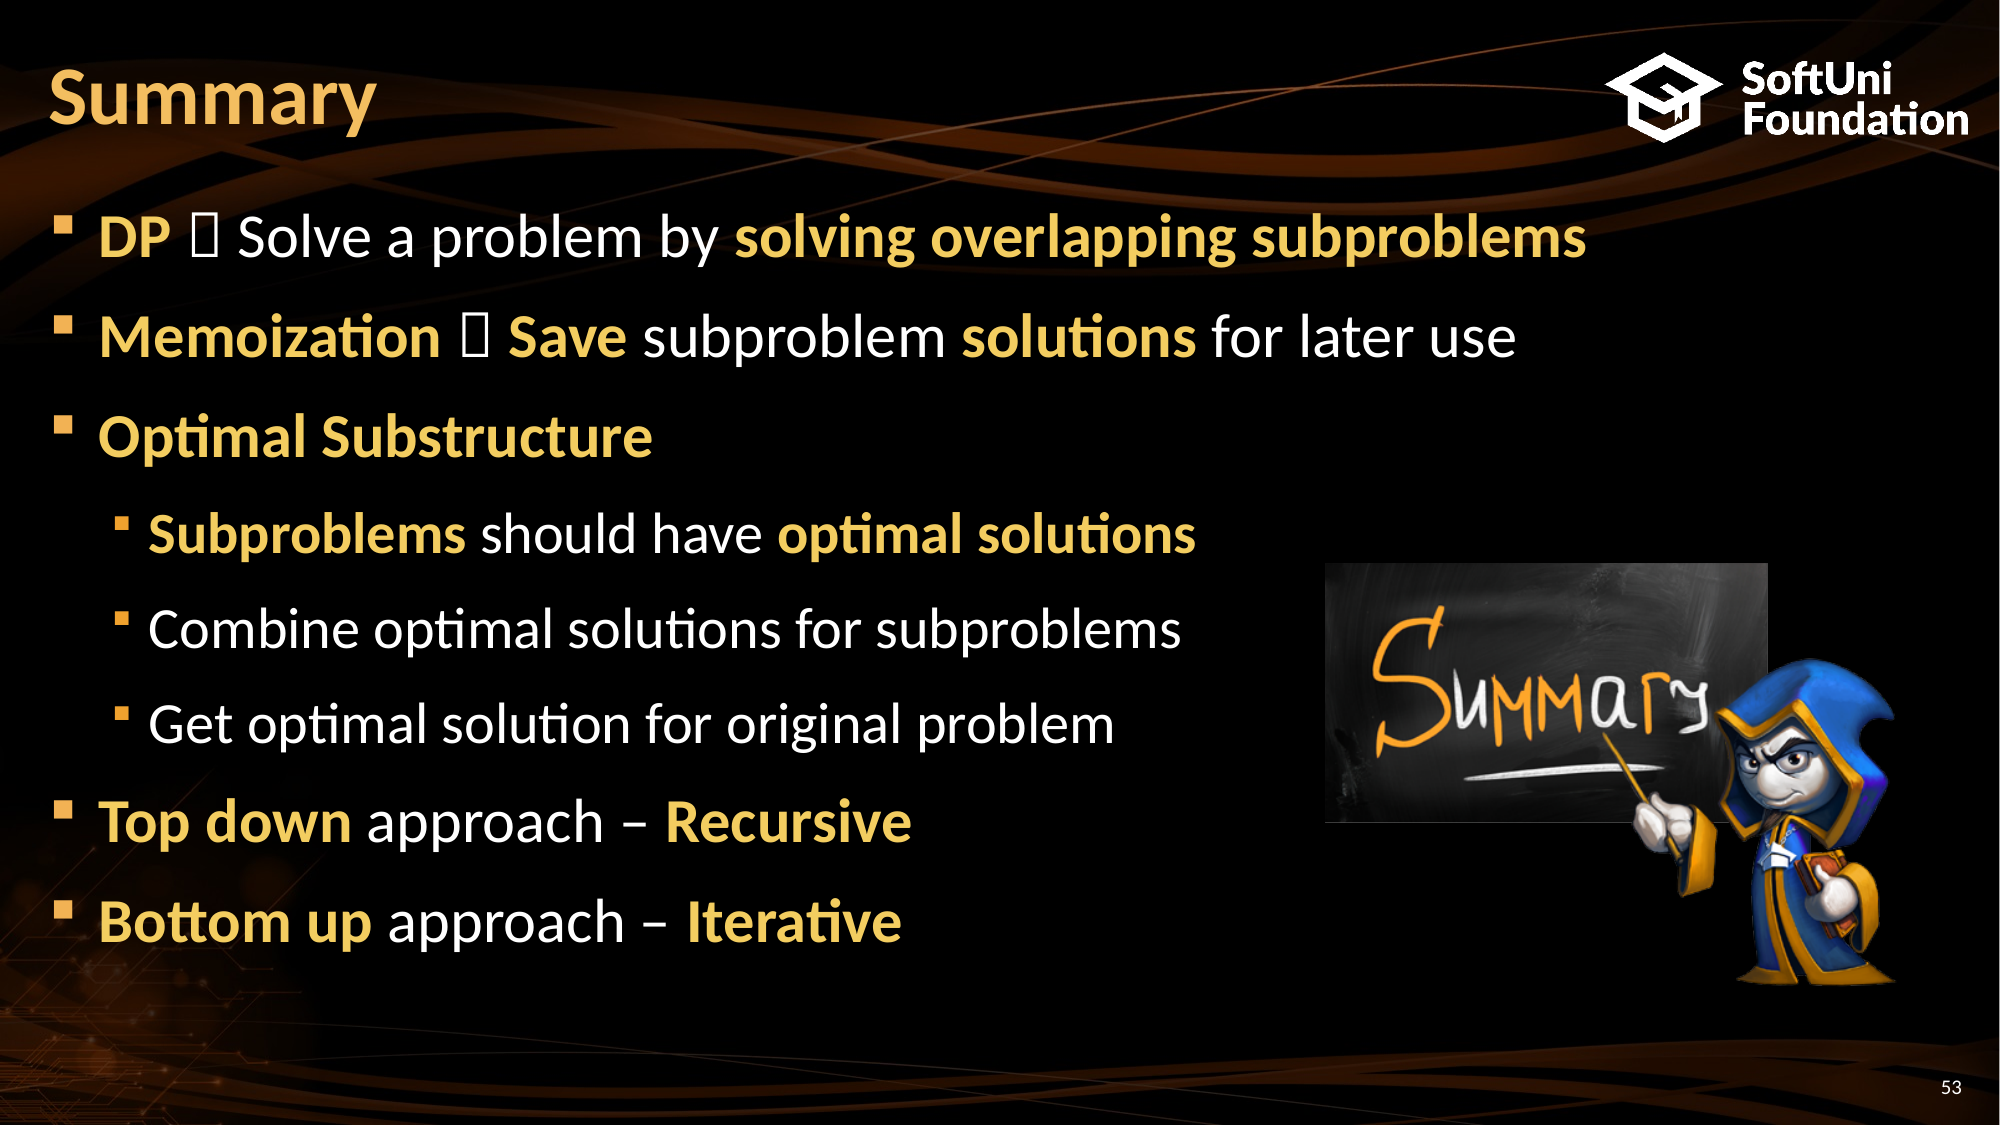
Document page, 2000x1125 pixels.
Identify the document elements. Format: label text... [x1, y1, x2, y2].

picture [0, 0, 2000, 1125]
list DP  Solve a problem by solving overlapping subproblems Memoization  Save subproblem solutions for later use Optimal Substructure Subproblems should have optimal solutions Combine optimal solutions for subproblems Get optimal solution for original problem Top down approach – Recursive Bottom up approach – Iterative [31, 188, 1968, 1103]
title Summary [30, 6, 1602, 189]
